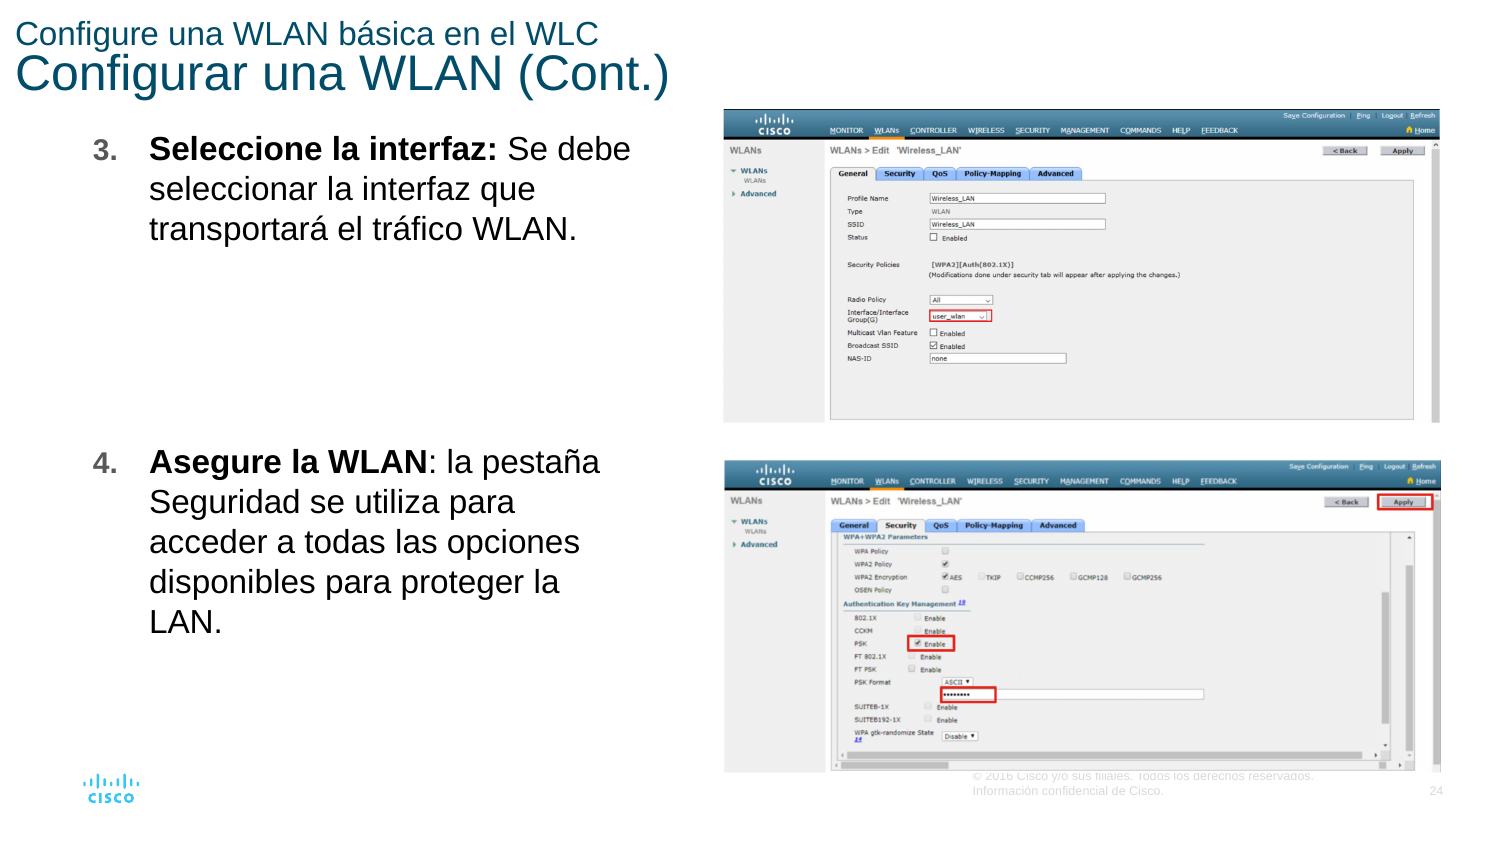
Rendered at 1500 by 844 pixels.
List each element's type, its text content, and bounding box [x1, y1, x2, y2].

title Configure una WLAN básica en el WLC Configurar una WLAN (Cont.) [0, 0, 1369, 121]
picture [723, 108, 1441, 424]
picture [723, 459, 1441, 774]
list Seleccione la interfaz: Se debe seleccionar la interfaz que transportará el tráfico WLAN. Asegure la WLAN: la pestaña Seguridad se utiliza para acceder a todas las opciones disponibles para proteger la LAN. [77, 120, 654, 801]
